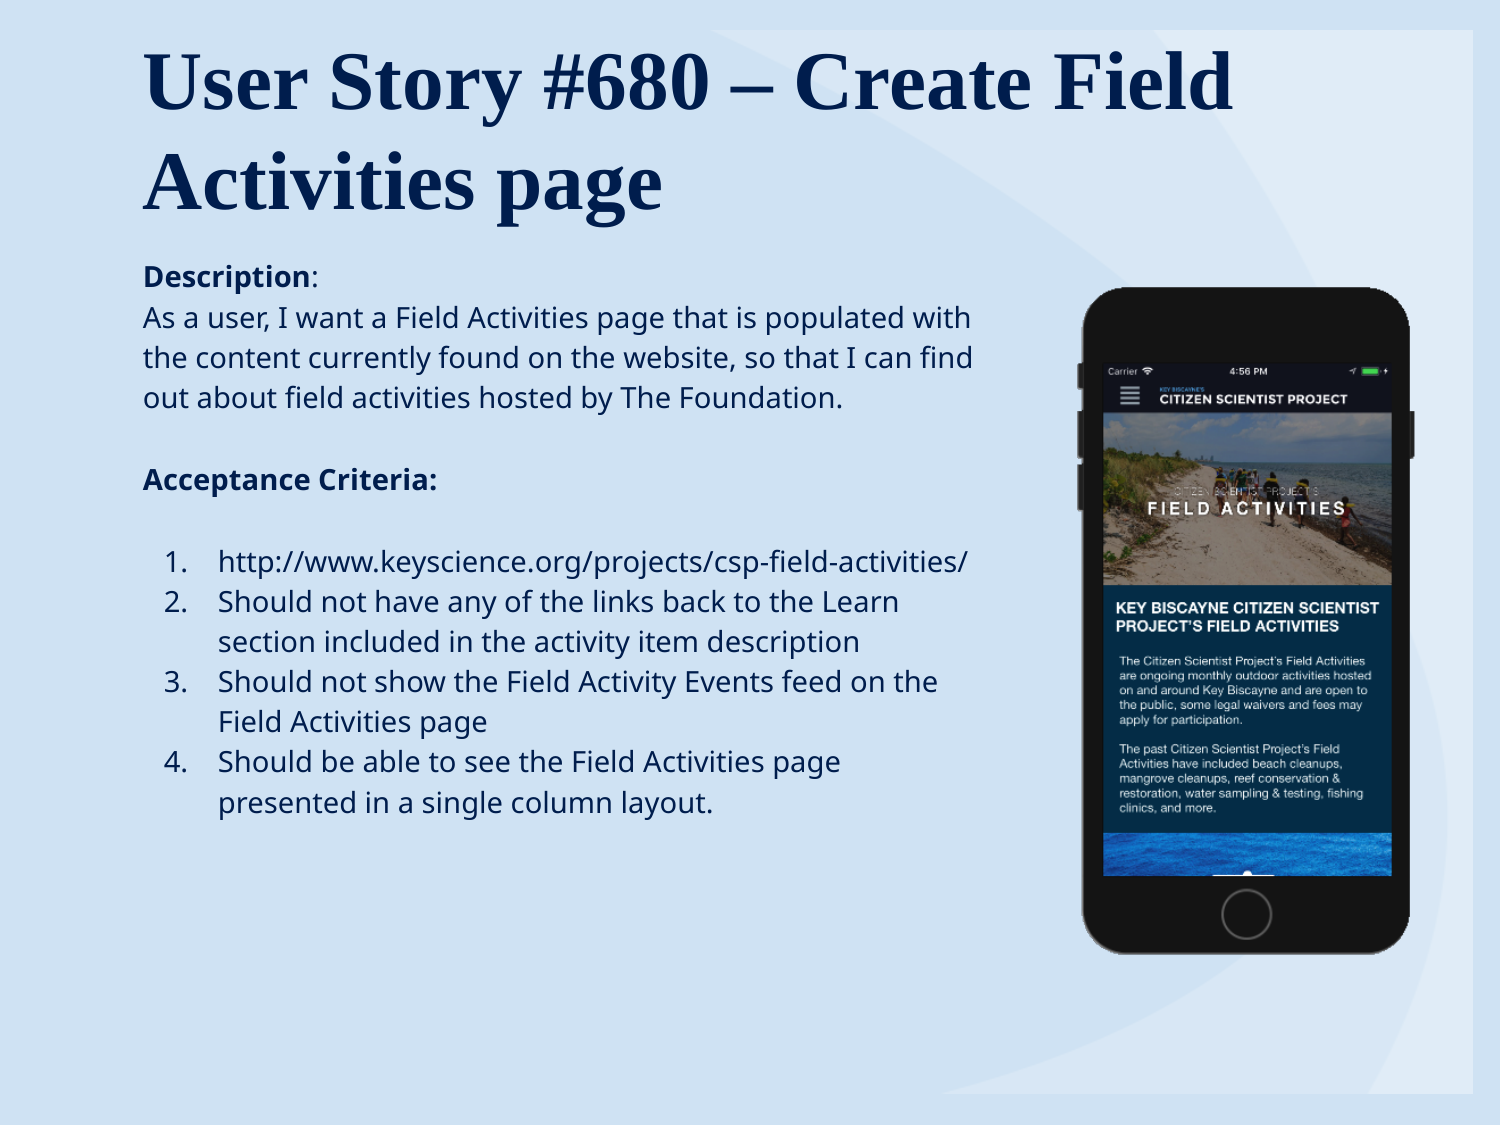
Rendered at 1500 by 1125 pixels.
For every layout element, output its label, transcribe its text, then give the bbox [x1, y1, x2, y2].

list Description: As a user, I want a Field Activities page that is populated with the content currently found on the website, so that I can find out about field activities hosted by The Foundation. Acceptance Criteria: http://www.keyscience.org/projects/csp-field-activities/ Should not have any of the links back to the Learn section included in the activity item description Should not show the Field Activity Events feed on the Field Activities page Should be able to see the Field Activities page presented in a single column layout. [127, 233, 996, 991]
picture [24, 30, 1473, 1094]
title User Story #680 – Create Field Activities page [127, 62, 1372, 234]
